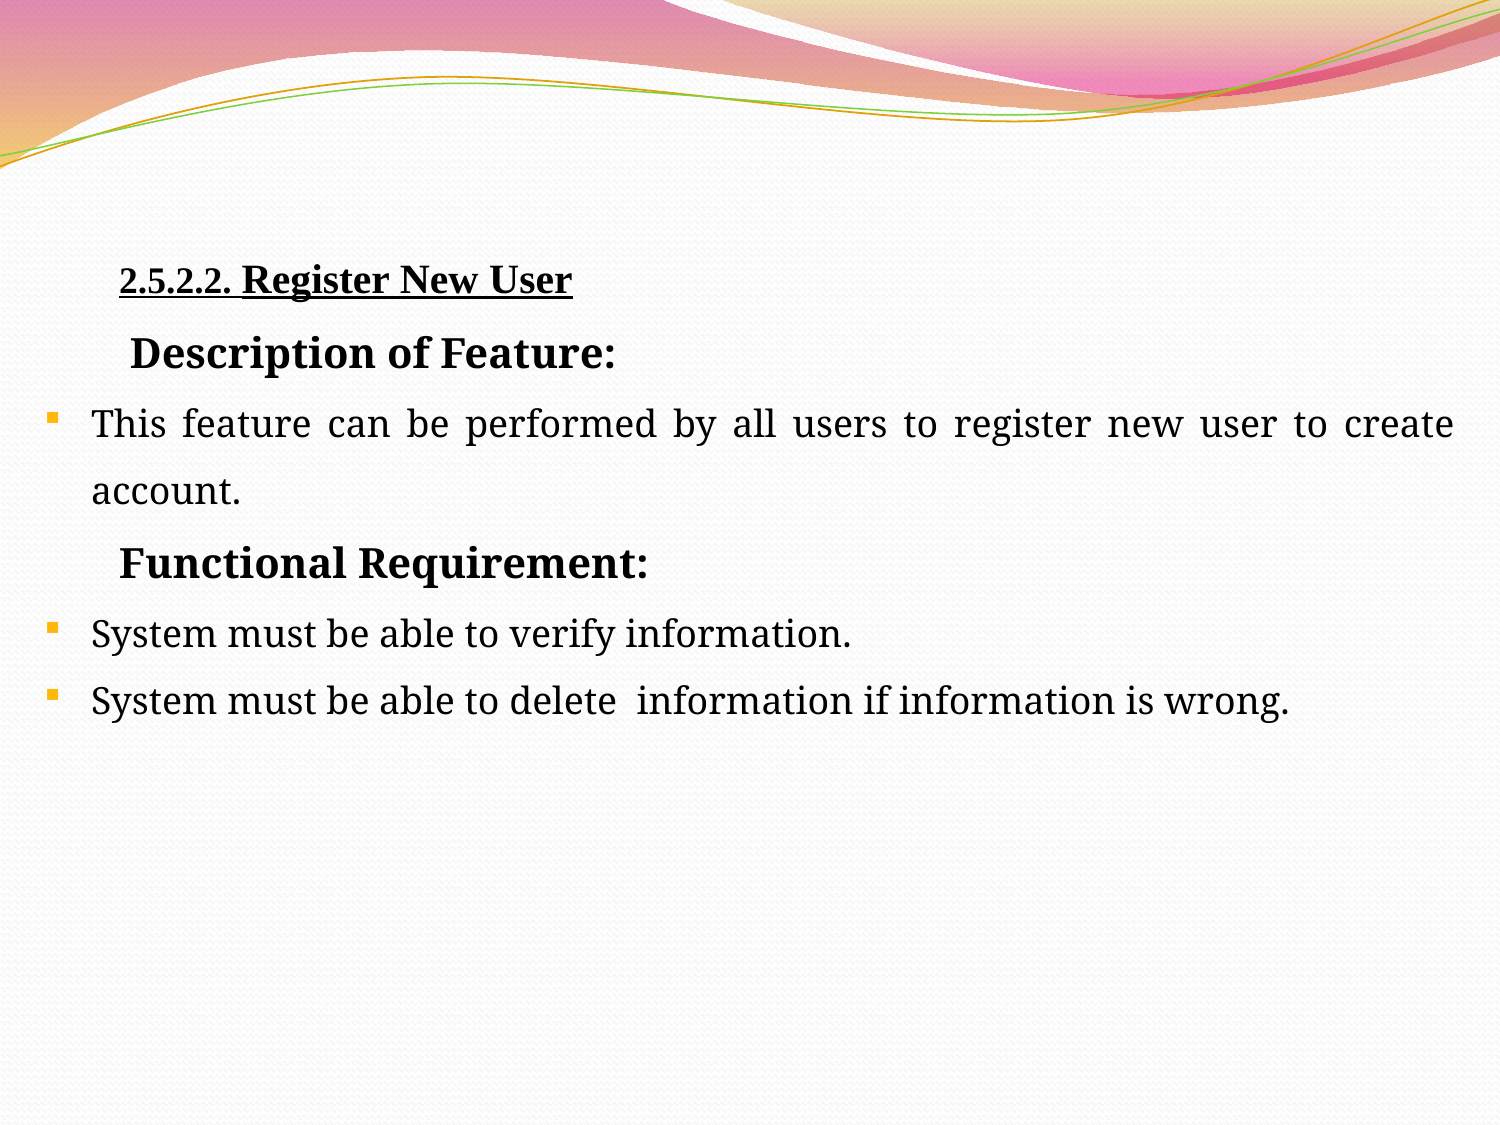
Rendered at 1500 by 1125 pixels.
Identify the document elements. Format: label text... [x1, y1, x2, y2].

text_box 2.5.2.2. Register New User Description of Feature: This feature can be performed by all users to register new user to create account. Functional Requirement: System must be able to verify information. System must be able to delete information if information is wrong. [29, 219, 1471, 798]
